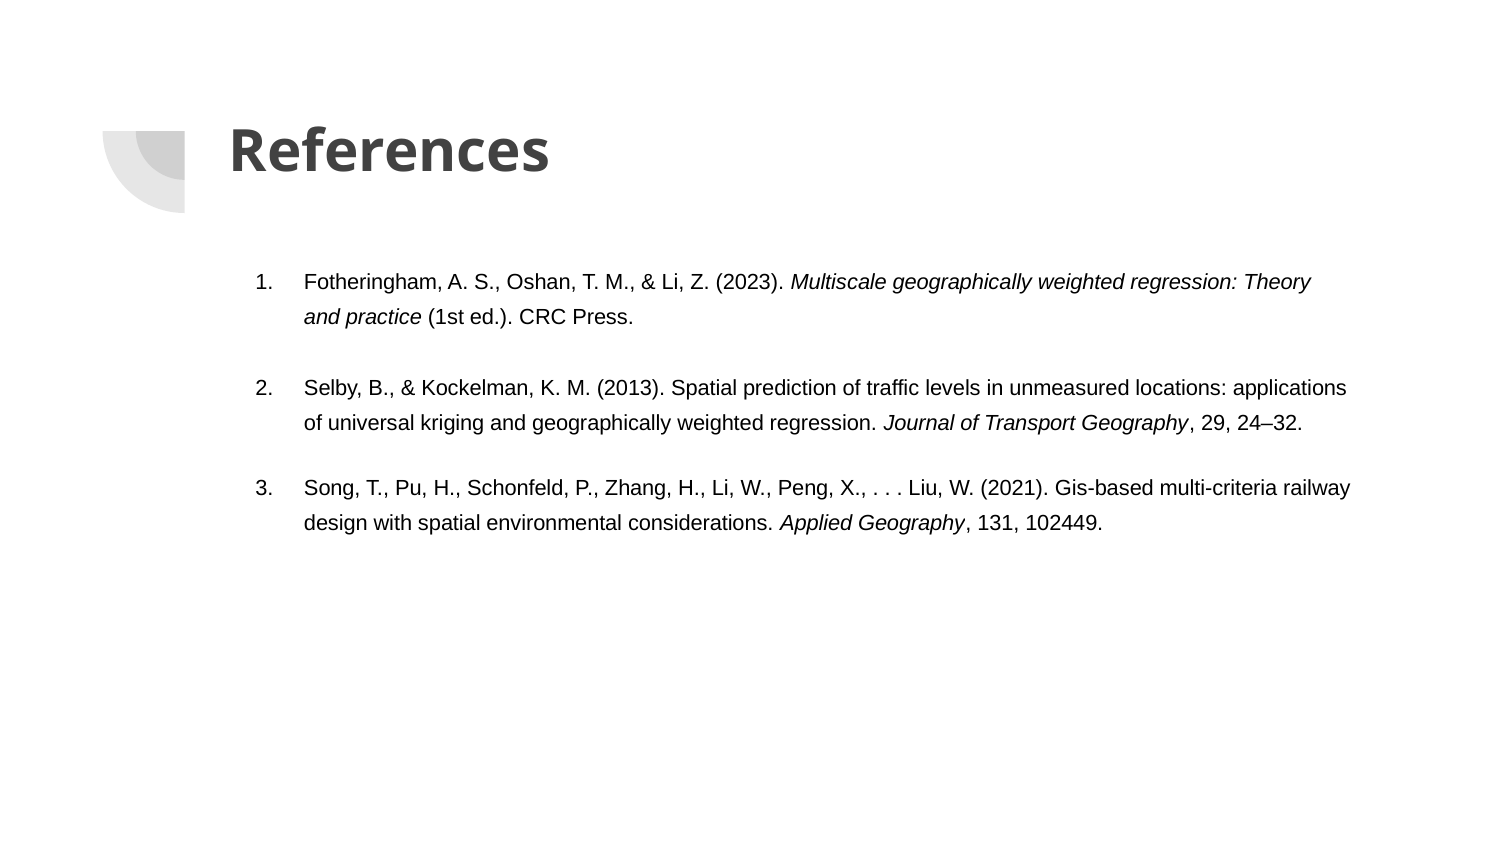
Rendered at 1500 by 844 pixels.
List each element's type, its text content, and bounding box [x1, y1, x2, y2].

title References [213, 98, 1368, 243]
list Fotheringham, A. S., Oshan, T. M., & Li, Z. (2023). Multiscale geographically weighted regression: Theory and practice (1st ed.). CRC Press. Selby, B., & Kockelman, K. M. (2013). Spatial prediction of traffic levels in unmeasured locations: applications of universal kriging and geographically weighted regression. Journal of Transport Geography, 29, 24–32. Song, T., Pu, H., Schonfeld, P., Zhang, H., Li, W., Peng, X., . . . Liu, W. (2021). Gis-based multi-criteria railway design with spatial environmental considerations. Applied Geography, 131, 102449. [213, 243, 1368, 744]
